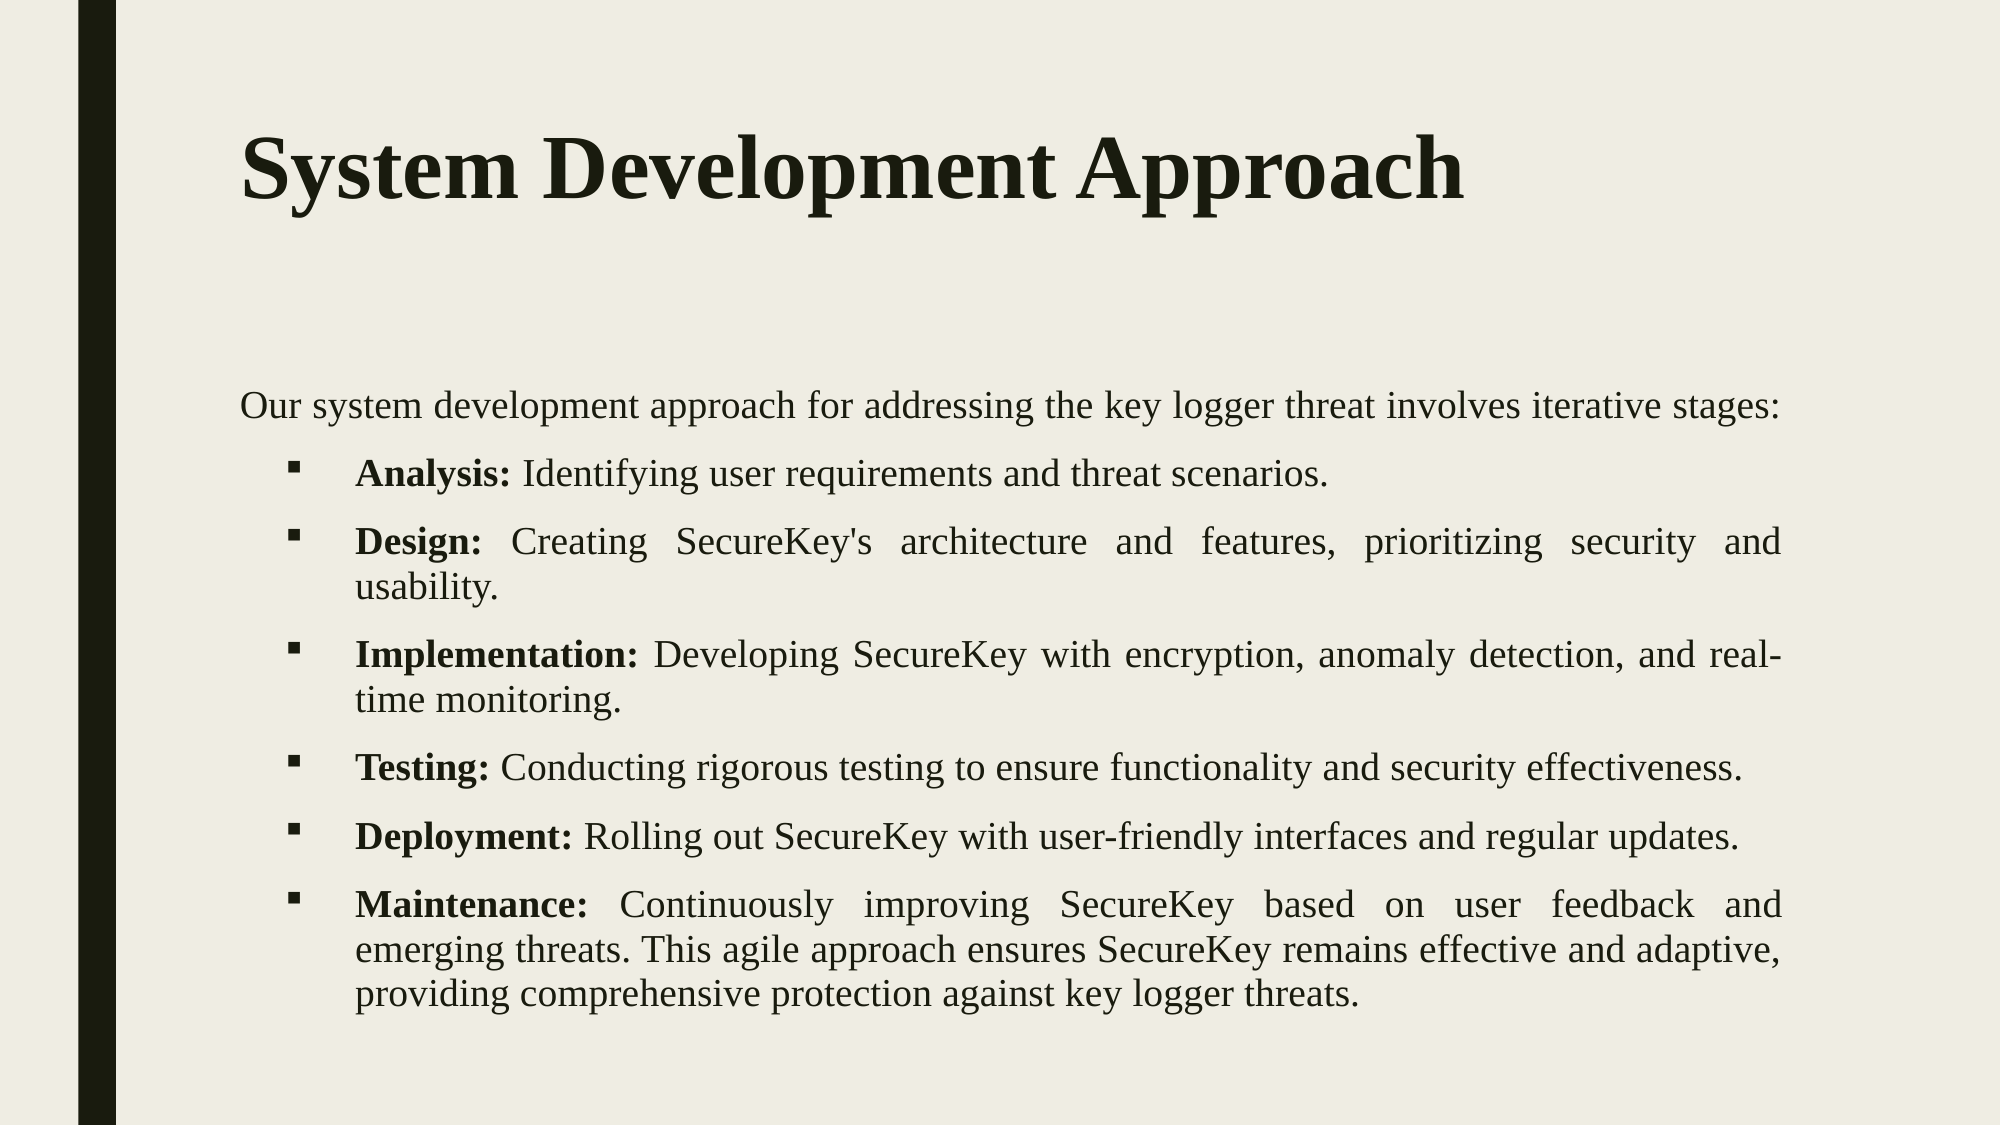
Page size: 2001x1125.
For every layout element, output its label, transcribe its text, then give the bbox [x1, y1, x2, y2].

text_box Our system development approach for addressing the key logger threat involves iterative stages: Analysis: Identifying user requirements and threat scenarios. Design: Creating SecureKey's architecture and features, prioritizing security and usability. Implementation: Developing SecureKey with encryption, anomaly detection, and real-time monitoring. Testing: Conducting rigorous testing to ensure functionality and security effectiveness. Deployment: Rolling out SecureKey with user-friendly interfaces and regular updates. Maintenance: Continuously improving SecureKey based on user feedback and emerging threats. This agile approach ensures SecureKey remains effective and adaptive, providing comprehensive protection against key logger threats. [224, 375, 1800, 1029]
title System Development Approach [225, 112, 1800, 357]
